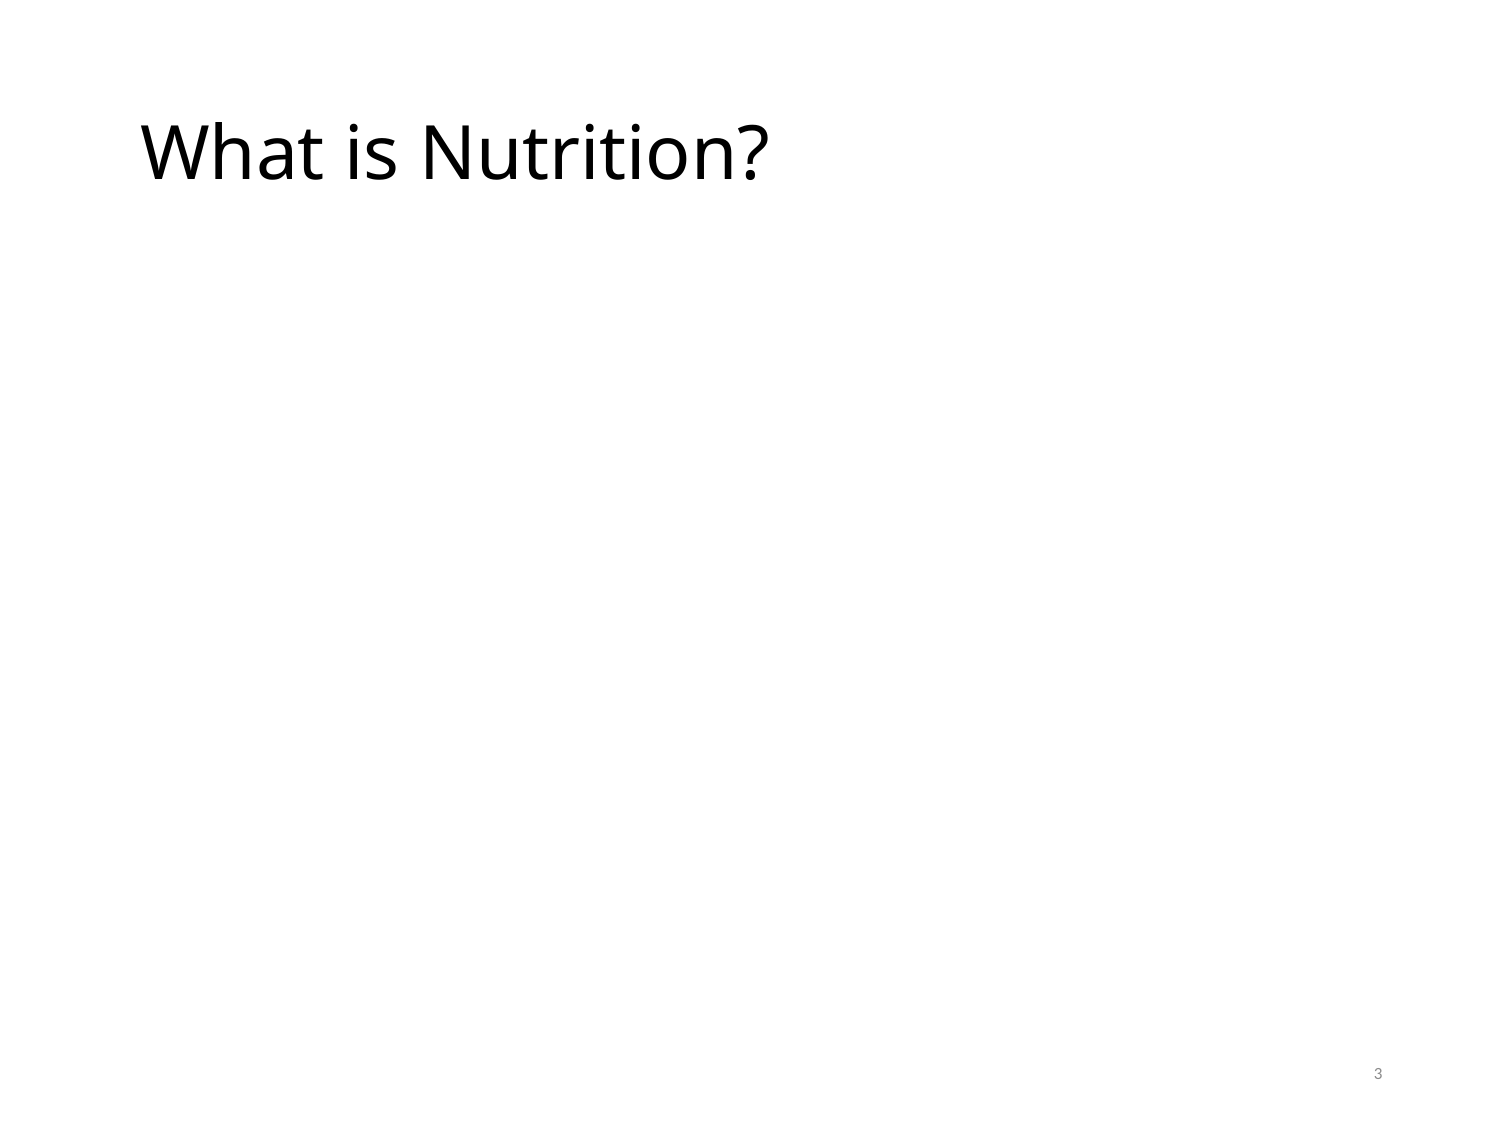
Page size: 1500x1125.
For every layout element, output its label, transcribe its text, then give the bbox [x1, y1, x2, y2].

title What is Nutrition? [125, 99, 1438, 212]
slide_number 3 [1060, 1042, 1398, 1103]
